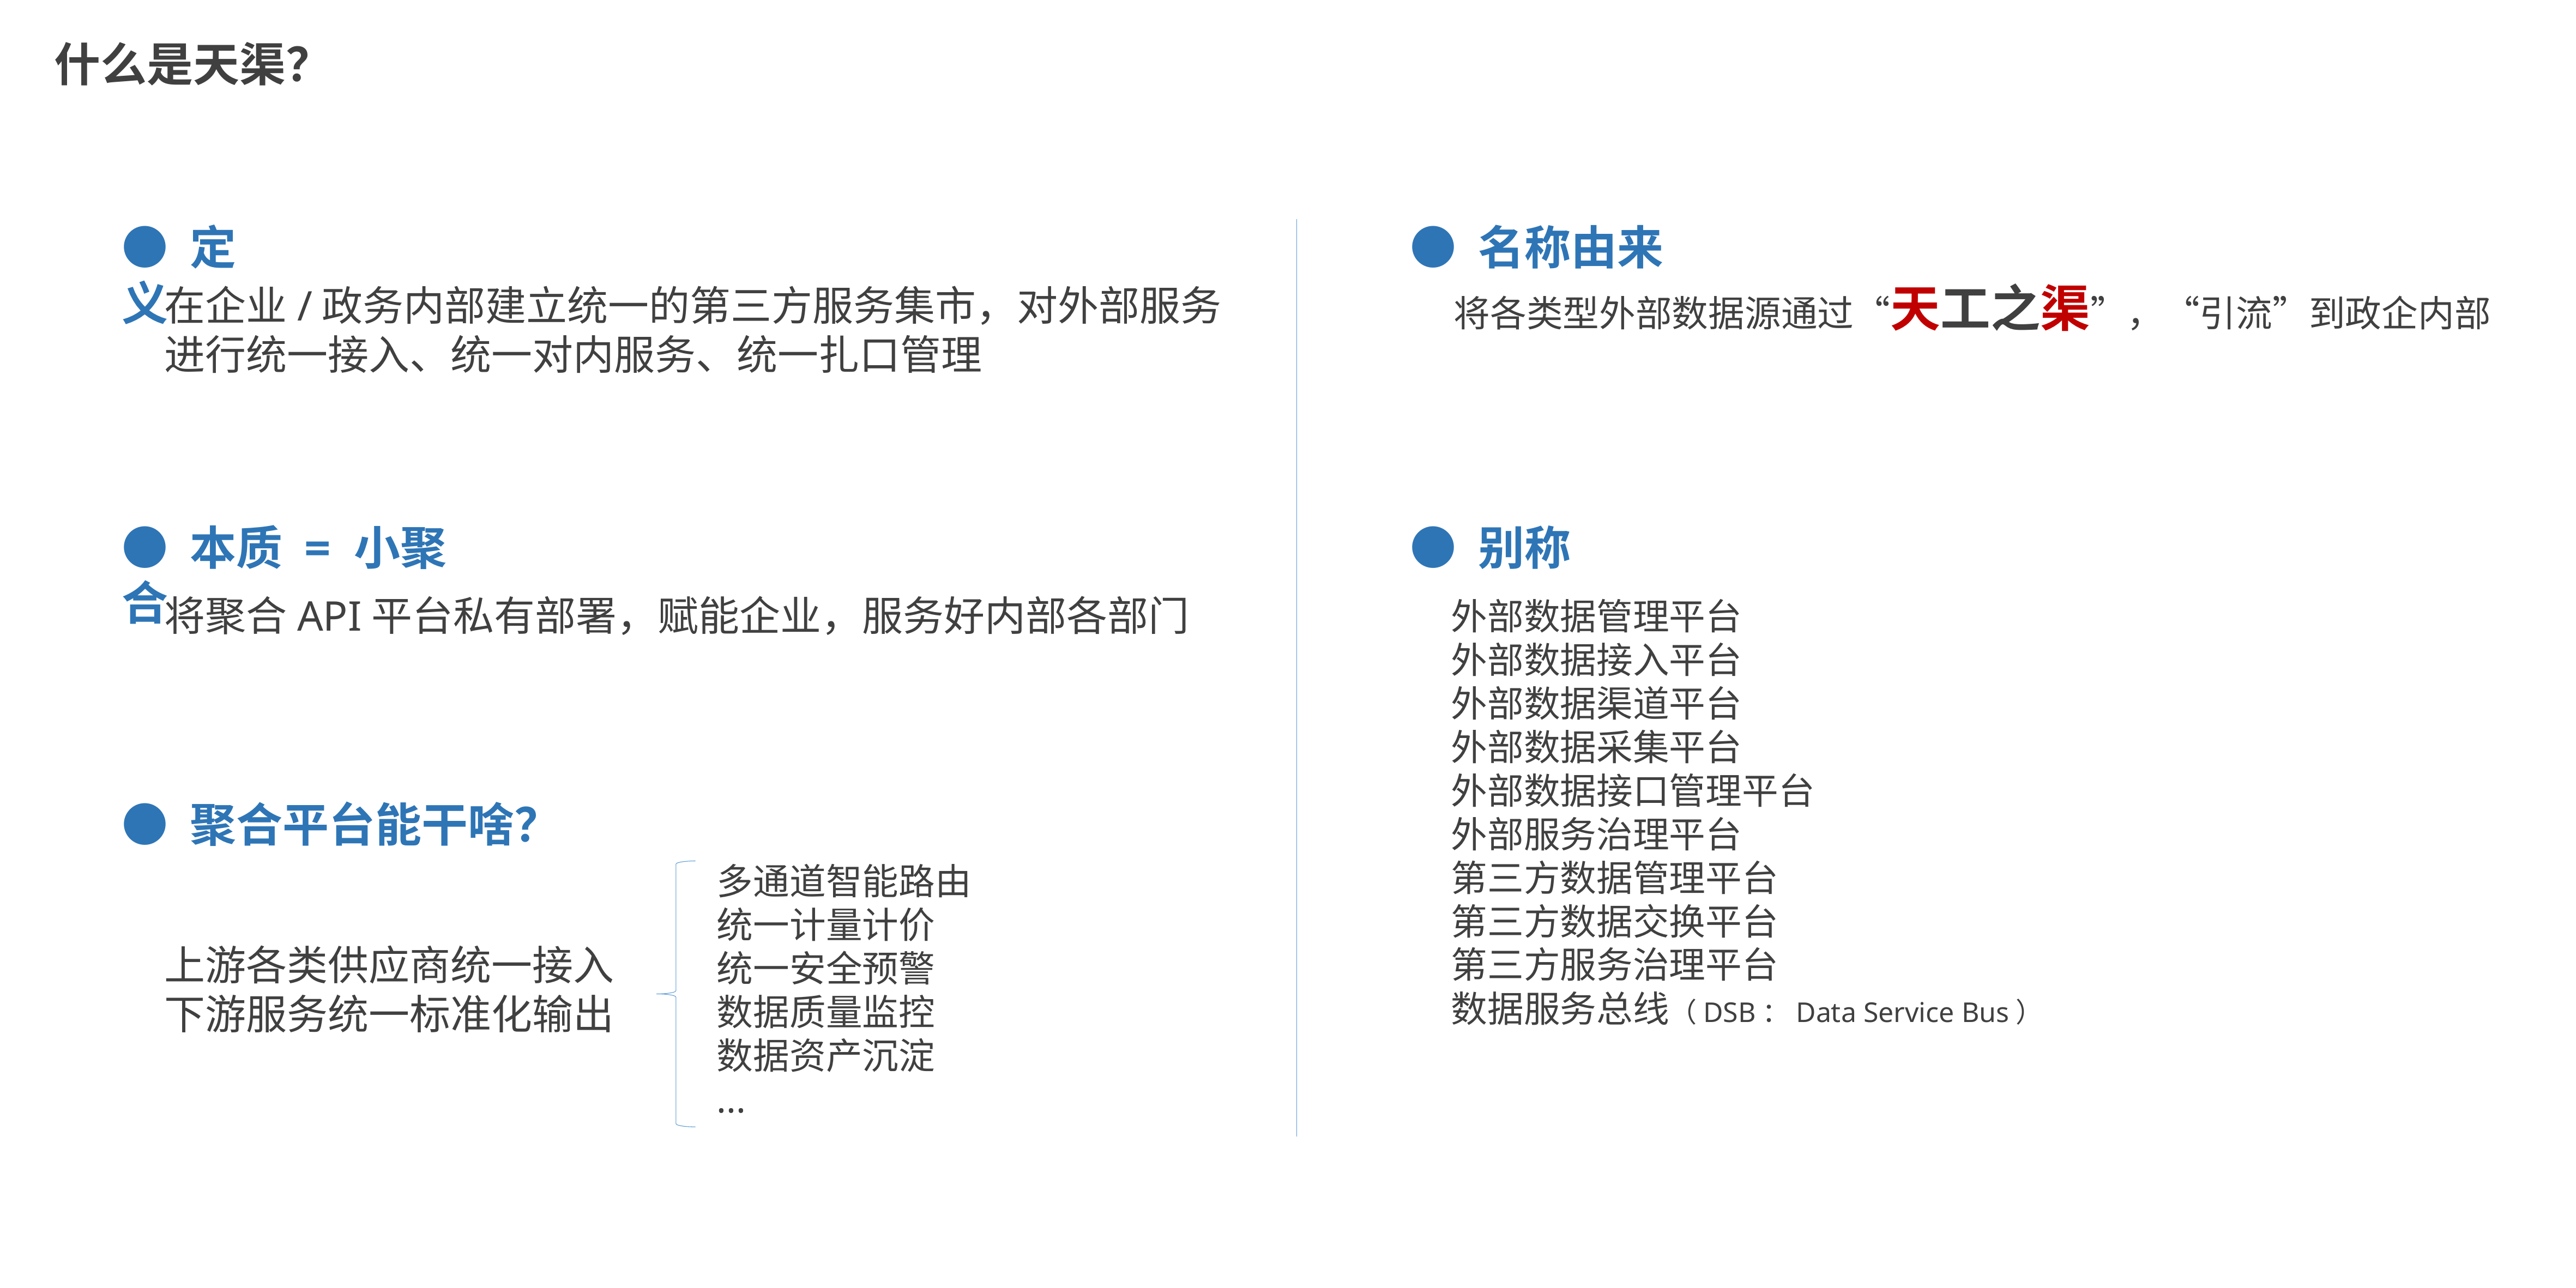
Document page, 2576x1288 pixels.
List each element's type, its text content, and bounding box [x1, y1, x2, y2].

text_box 将聚合API平台私有部署，赋能企业，服务好内部各部门 [156, 585, 1202, 643]
text_box 什么是天渠？ [46, 31, 309, 95]
text_box 上游各类供应商统一接入 下游服务统一标准化输出 [156, 935, 675, 1042]
text_box 在企业/政务内部建立统一的第三方服务集市，对外部服务进行统一接入、统一对内服务、统一扎口管理 [156, 276, 1231, 383]
text_box 将各类型外部数据源通过“天工之渠”，“引流”到政企内部 [1445, 273, 2520, 341]
text_box 多通道智能路由 统一计量计价 统一安全预警 数据质量监控 数据资产沉淀 ... [709, 854, 999, 1124]
text_box ● 本质 = 小聚合 [114, 514, 494, 634]
text_box ● 别称 [1402, 514, 1589, 578]
text_box ● 定义 [114, 214, 288, 334]
text_box [656, 860, 696, 1127]
text_box 外部数据管理平台 外部数据接入平台 外部数据渠道平台 外部数据采集平台 外部数据接口管理平台 外部服务治理平台 第三方数据管理平台 第三方数据交换平台 第三方服务治理平台 数据服务总线（DSB：Data Service Bus） [1443, 589, 2112, 1033]
text_box ● 名称由来 [1402, 214, 1719, 278]
text_box ● 聚合平台能干啥？ [114, 791, 551, 855]
